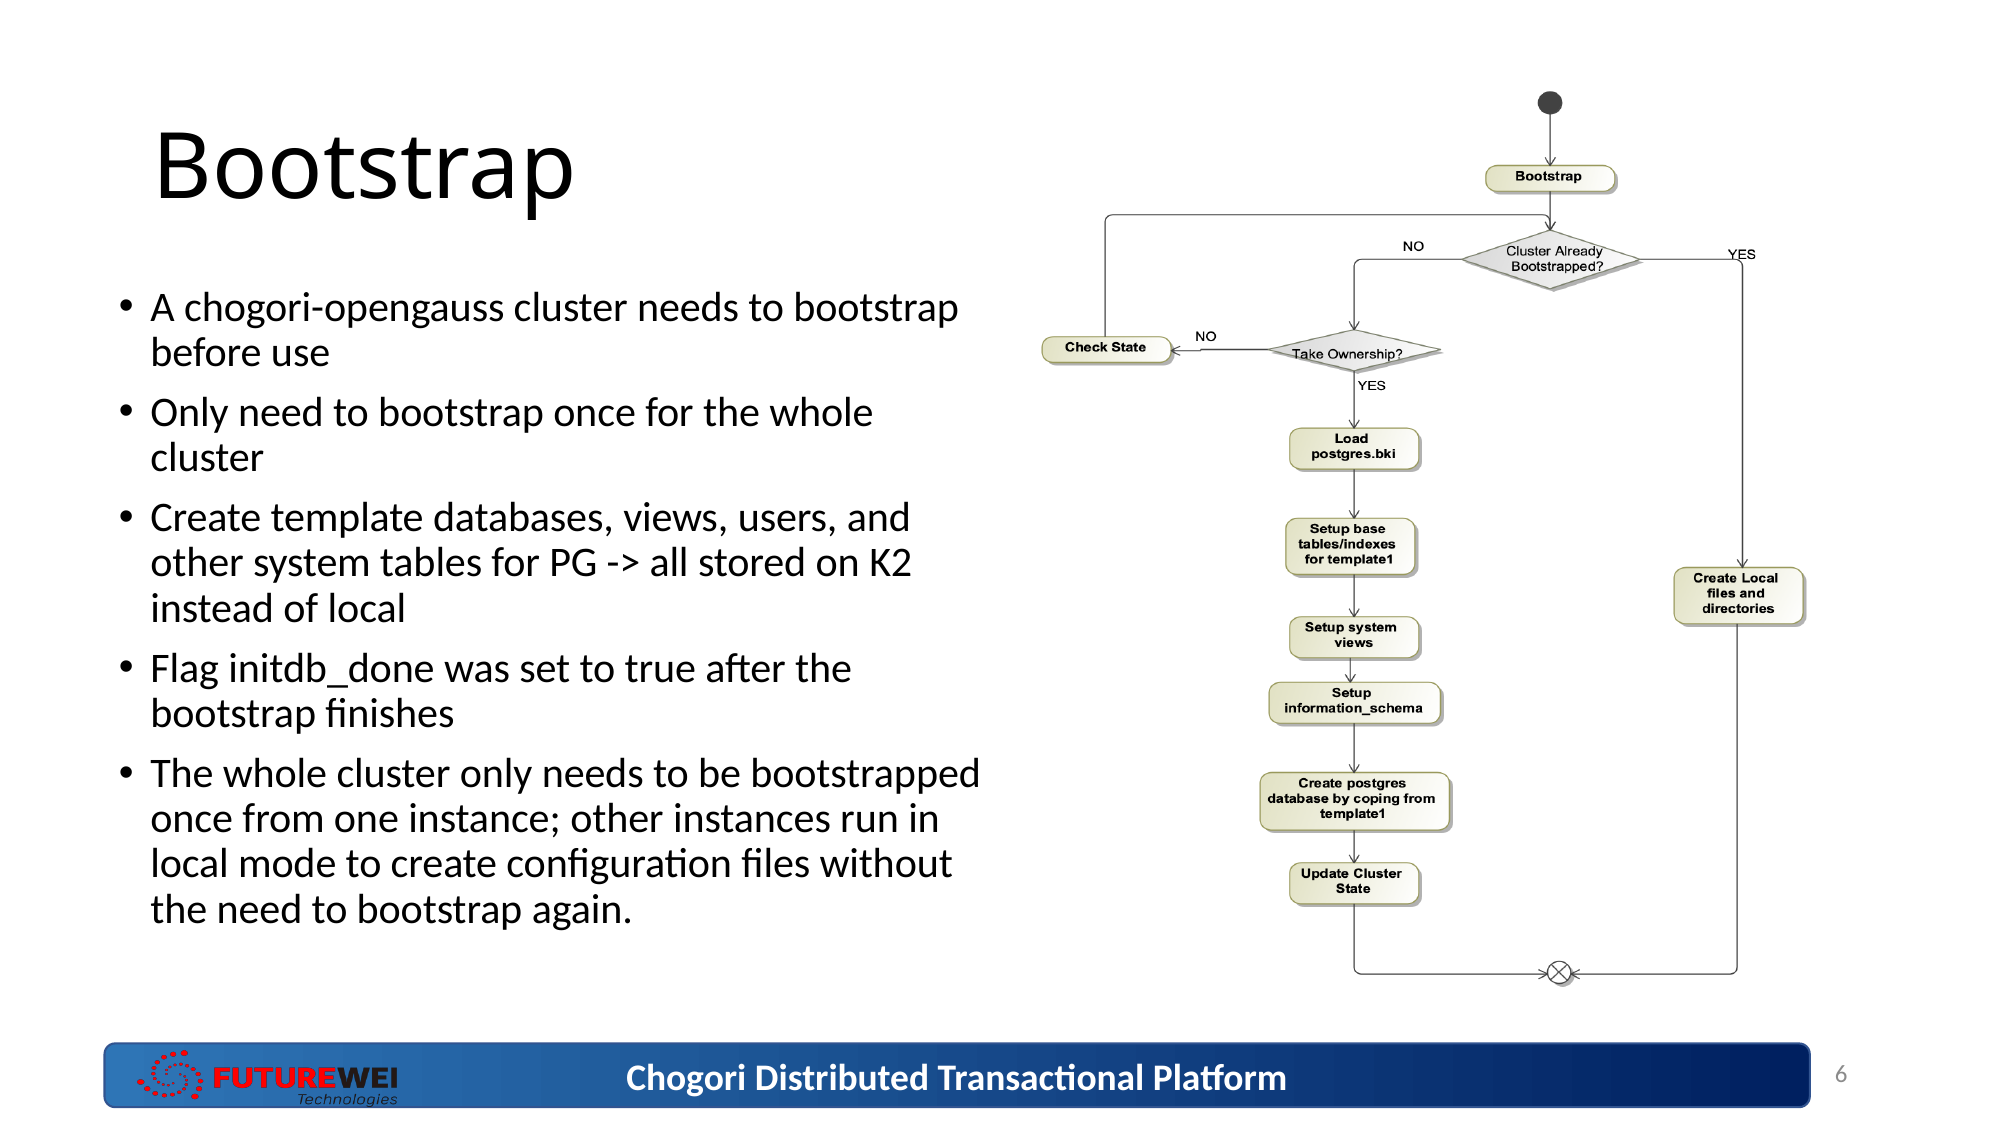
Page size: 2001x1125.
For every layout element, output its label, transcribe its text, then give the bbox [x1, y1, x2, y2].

picture [1013, 63, 1863, 997]
slide_number 6 [1412, 1042, 1863, 1103]
title Bootstrap [137, 59, 1863, 278]
picture [137, 1050, 397, 1107]
list A chogori-opengauss cluster needs to bootstrap before use Only need to bootstrap once for the whole cluster Create template databases, views, users, and other system tables for PG -> all stored on K2 instead of local Flag initdb_done was set to true after the bootstrap finishes The whole cluster only needs to be bootstrapped once from one instance; other instances run in local mode to create configuration files without the need to bootstrap again. [103, 277, 1000, 977]
